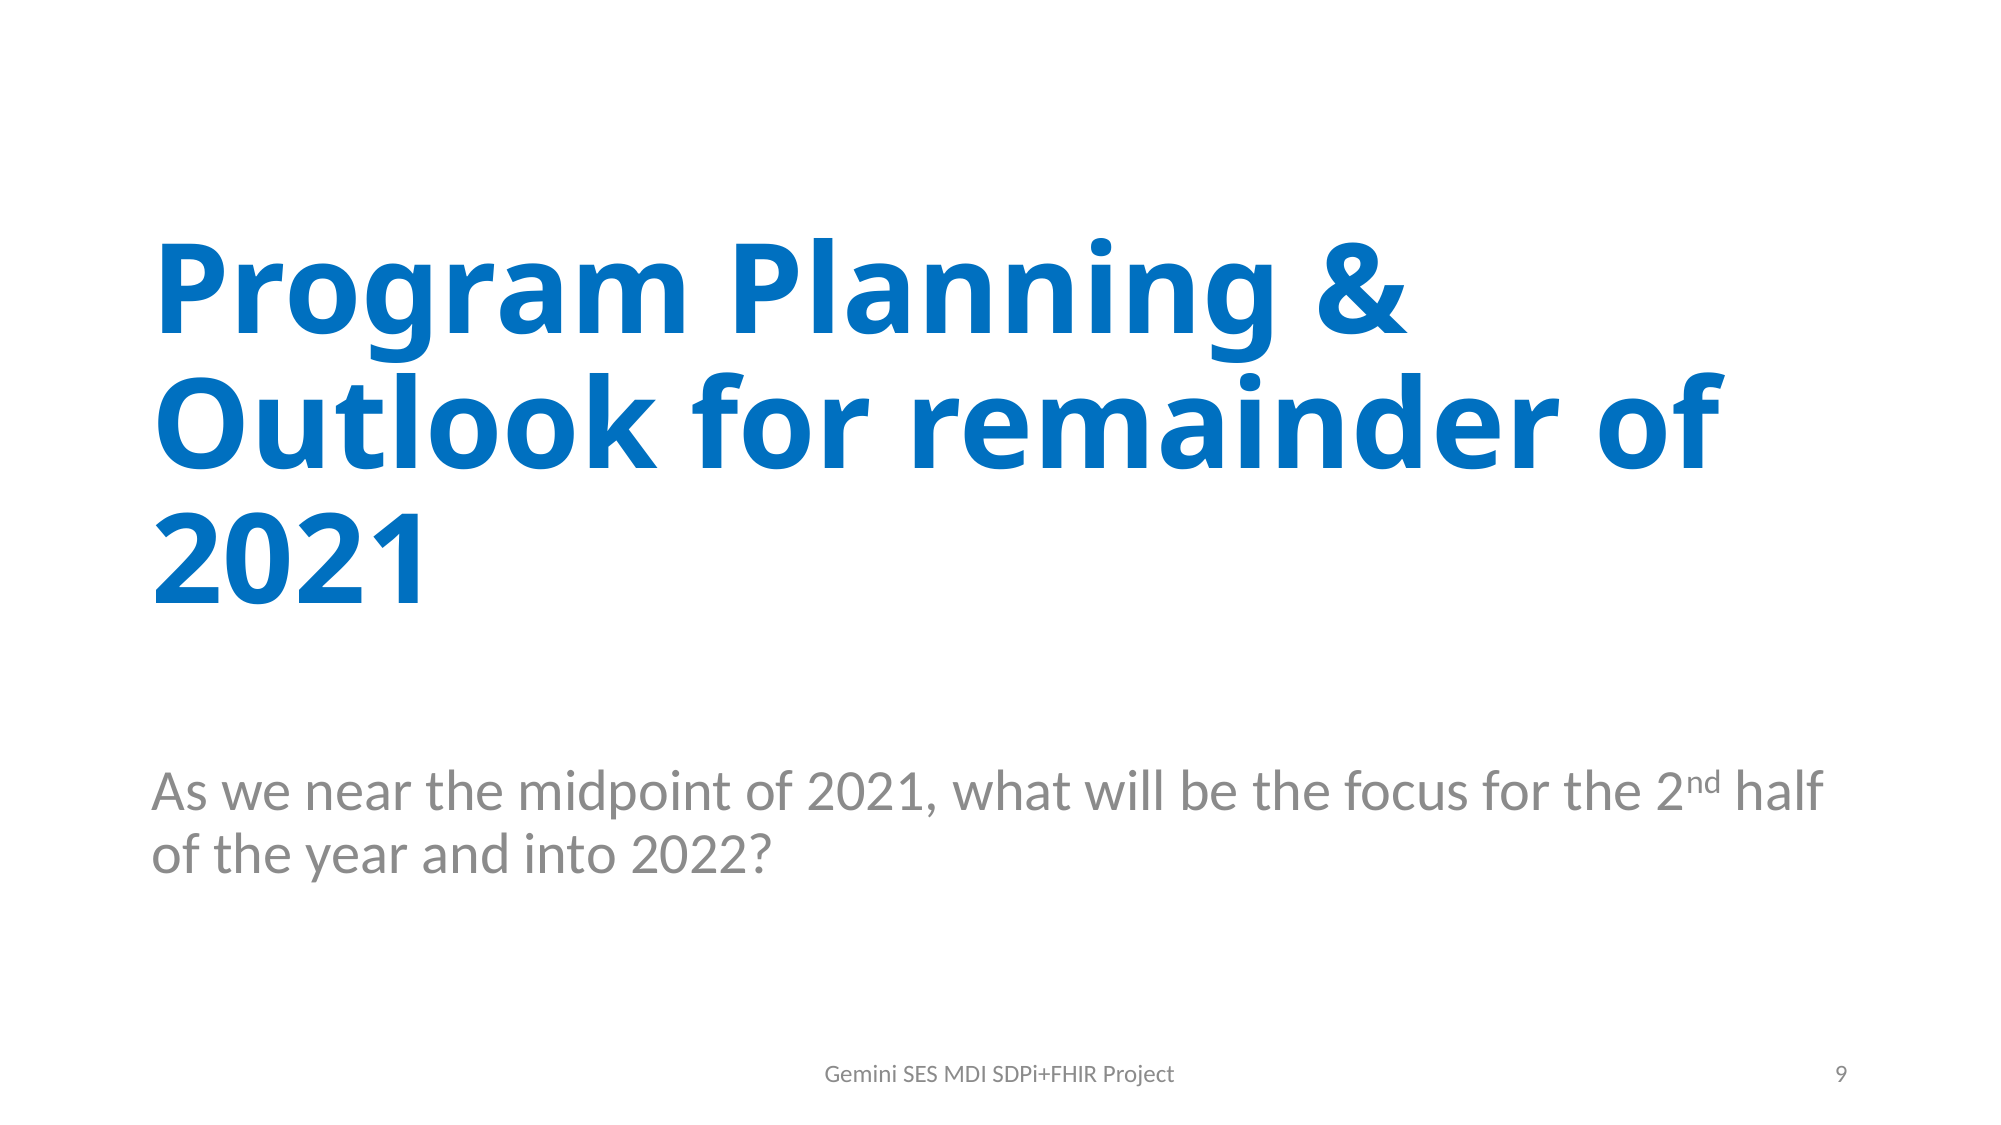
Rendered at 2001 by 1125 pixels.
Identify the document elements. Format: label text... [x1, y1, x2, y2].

slide_number 9 [1412, 1042, 1863, 1103]
title Program Planning & Outlook for remainder of 2021 [136, 280, 1862, 638]
list As we near the midpoint of 2021, what will be the focus for the 2nd half of the year and into 2022? [136, 752, 1862, 999]
footer Gemini SES MDI SDPi+FHIR Project [587, 1042, 1412, 1103]
